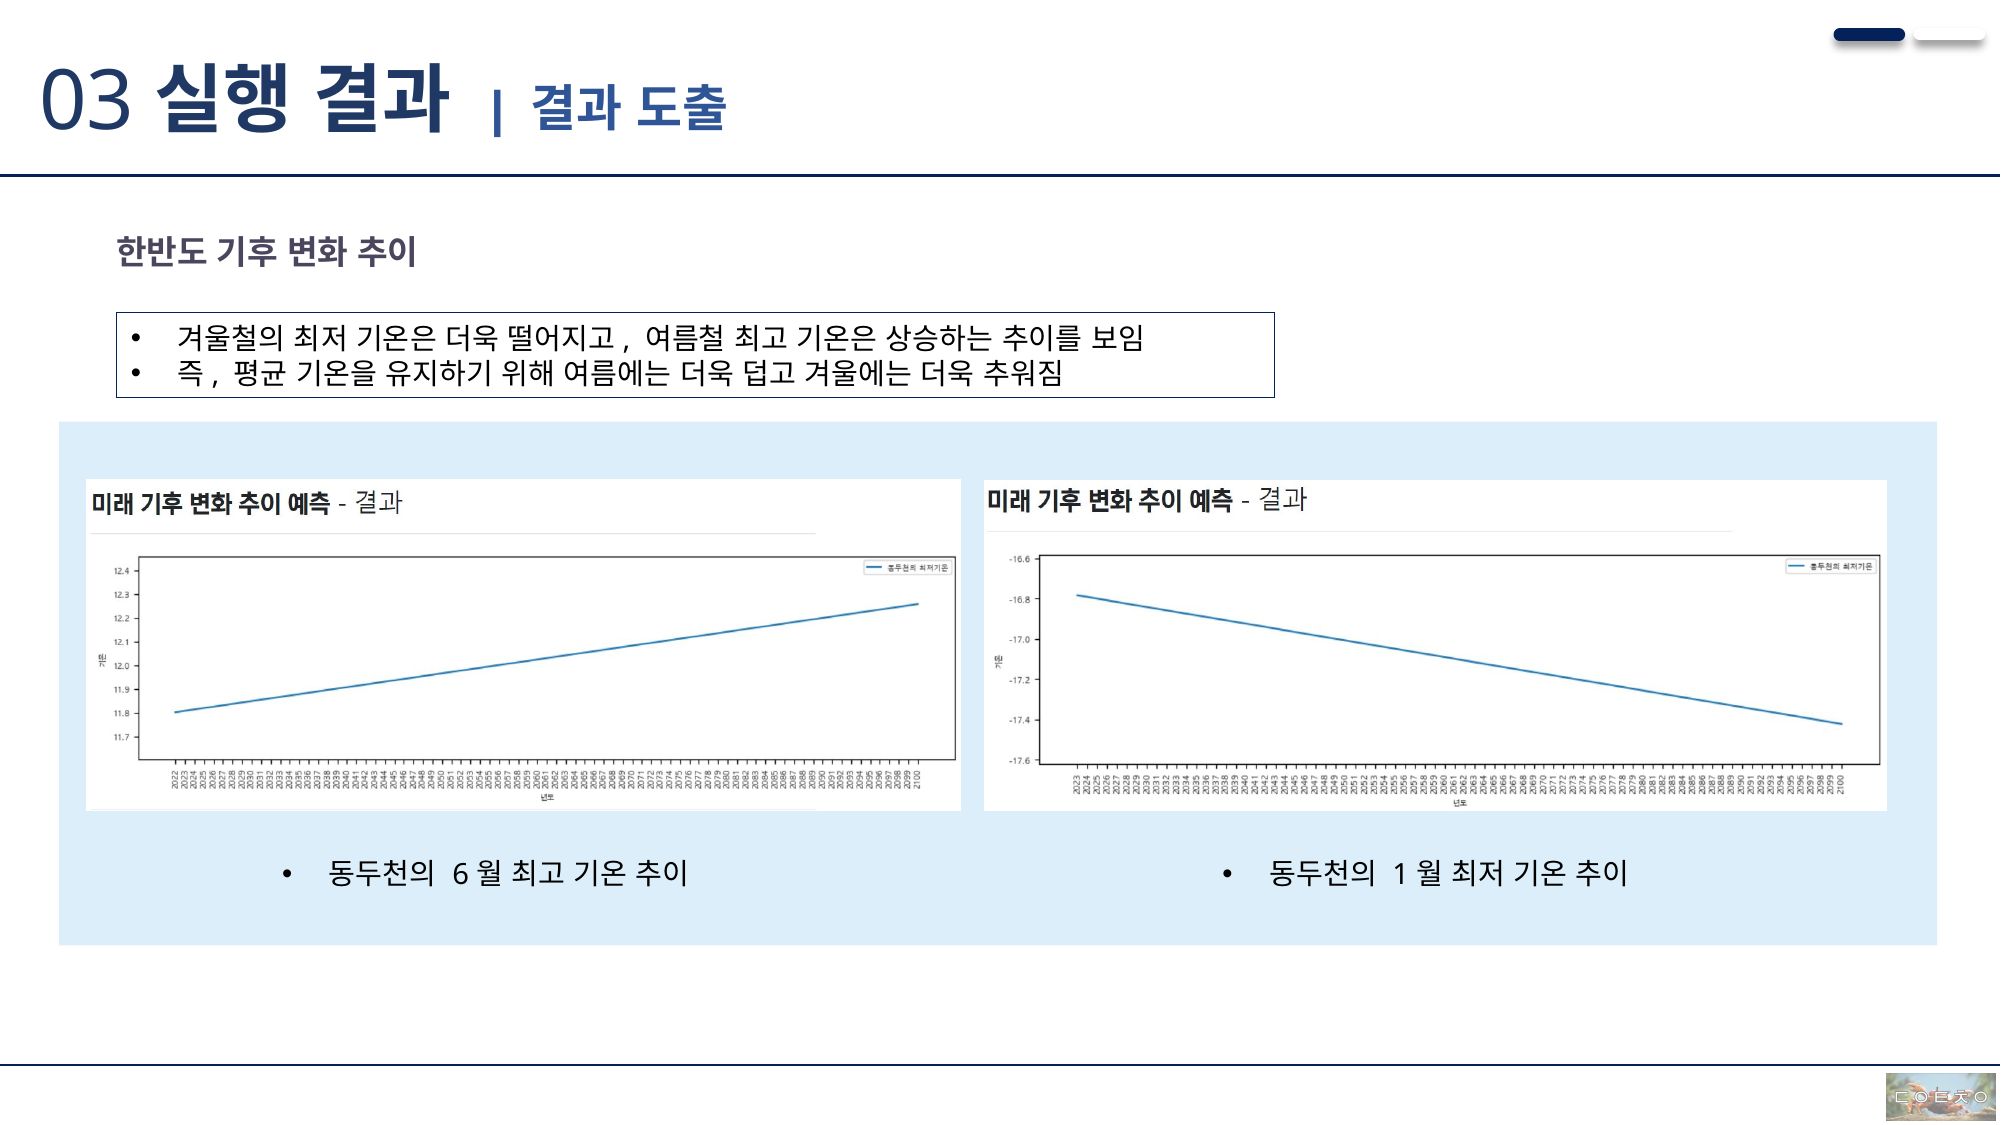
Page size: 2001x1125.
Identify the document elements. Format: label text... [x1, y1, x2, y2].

text_box 겨울철의 최저 기온은 더욱 떨어지고, 여름철 최고 기온은 상승하는 추이를 보임 즉, 평균 기온을 유지하기 위해 여름에는 더욱 덥고 겨울에는 더욱 추워짐 [116, 312, 1275, 398]
text_box [58, 421, 1938, 947]
picture [984, 480, 1887, 811]
text_box 동두천의 6월 최고 기온 추이 [267, 848, 724, 898]
text_box 한반도 기후 변화 추이 [62, 223, 472, 279]
text_box 동두천의 1월 최저 기온 추이 [1207, 848, 1664, 898]
text_box 03 [23, 38, 150, 154]
picture [1886, 1073, 1996, 1121]
text_box 실행 결과 | 결과 도출 [150, 43, 1178, 149]
picture [86, 479, 961, 811]
